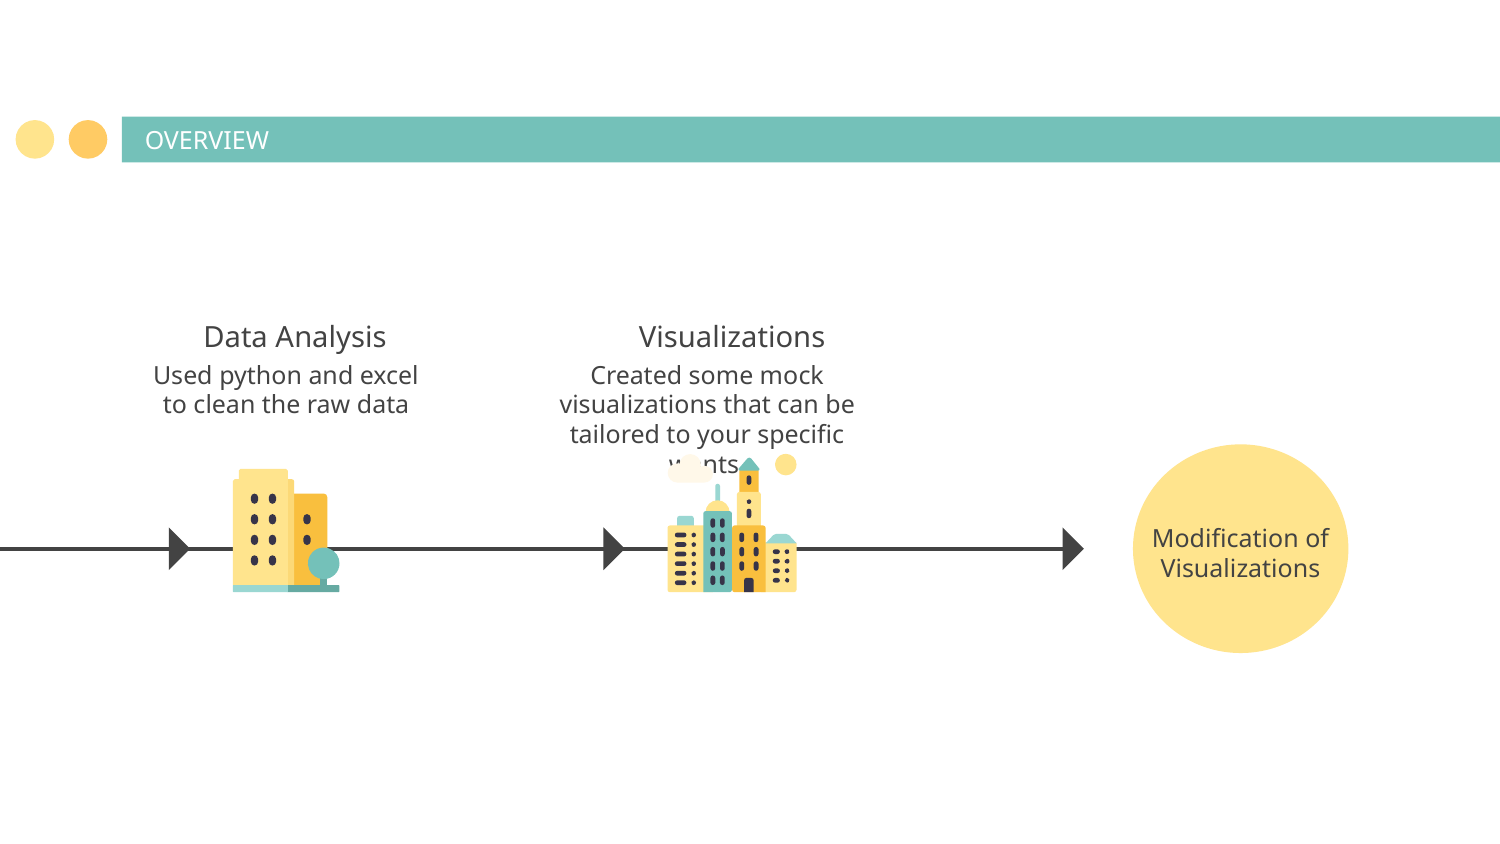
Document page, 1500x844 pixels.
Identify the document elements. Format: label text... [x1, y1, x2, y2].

text_box Data Analysis [147, 303, 443, 344]
text_box [603, 527, 625, 571]
text_box [189, 546, 227, 551]
text_box Visualizations [608, 303, 857, 344]
text_box [802, 546, 1062, 551]
text_box [624, 546, 662, 551]
text_box Used python and excel to clean the raw data [129, 344, 443, 444]
text_box [168, 527, 191, 571]
text_box Created some mock visualizations that can be tailored to your specific wants [530, 344, 884, 444]
text_box [344, 546, 603, 551]
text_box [232, 468, 340, 593]
text_box [1141, 590, 1340, 654]
text_box Modification of Visualizations [1124, 507, 1357, 590]
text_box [667, 453, 797, 593]
text_box [1141, 444, 1340, 507]
title OVERVIEW [129, 118, 952, 170]
text_box [0, 546, 168, 551]
text_box [1062, 527, 1084, 571]
